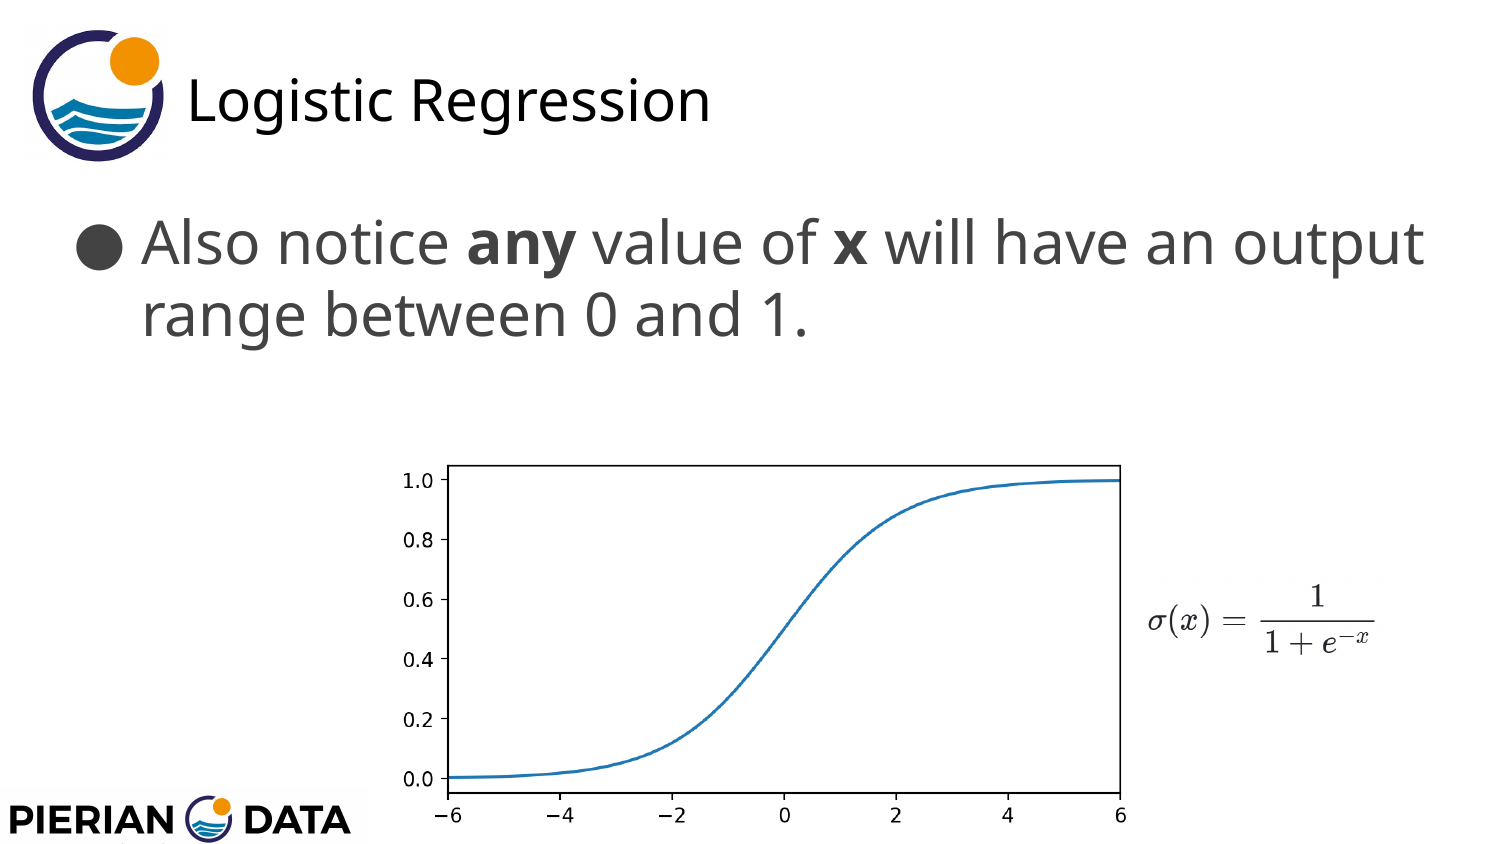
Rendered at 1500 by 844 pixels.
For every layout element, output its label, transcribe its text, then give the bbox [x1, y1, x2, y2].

picture [24, 24, 172, 167]
picture [387, 450, 1391, 842]
title Logistic Regression [176, 48, 1449, 143]
picture [0, 787, 368, 844]
list Also notice any value of x will have an output range between 0 and 1. [51, 189, 1476, 668]
